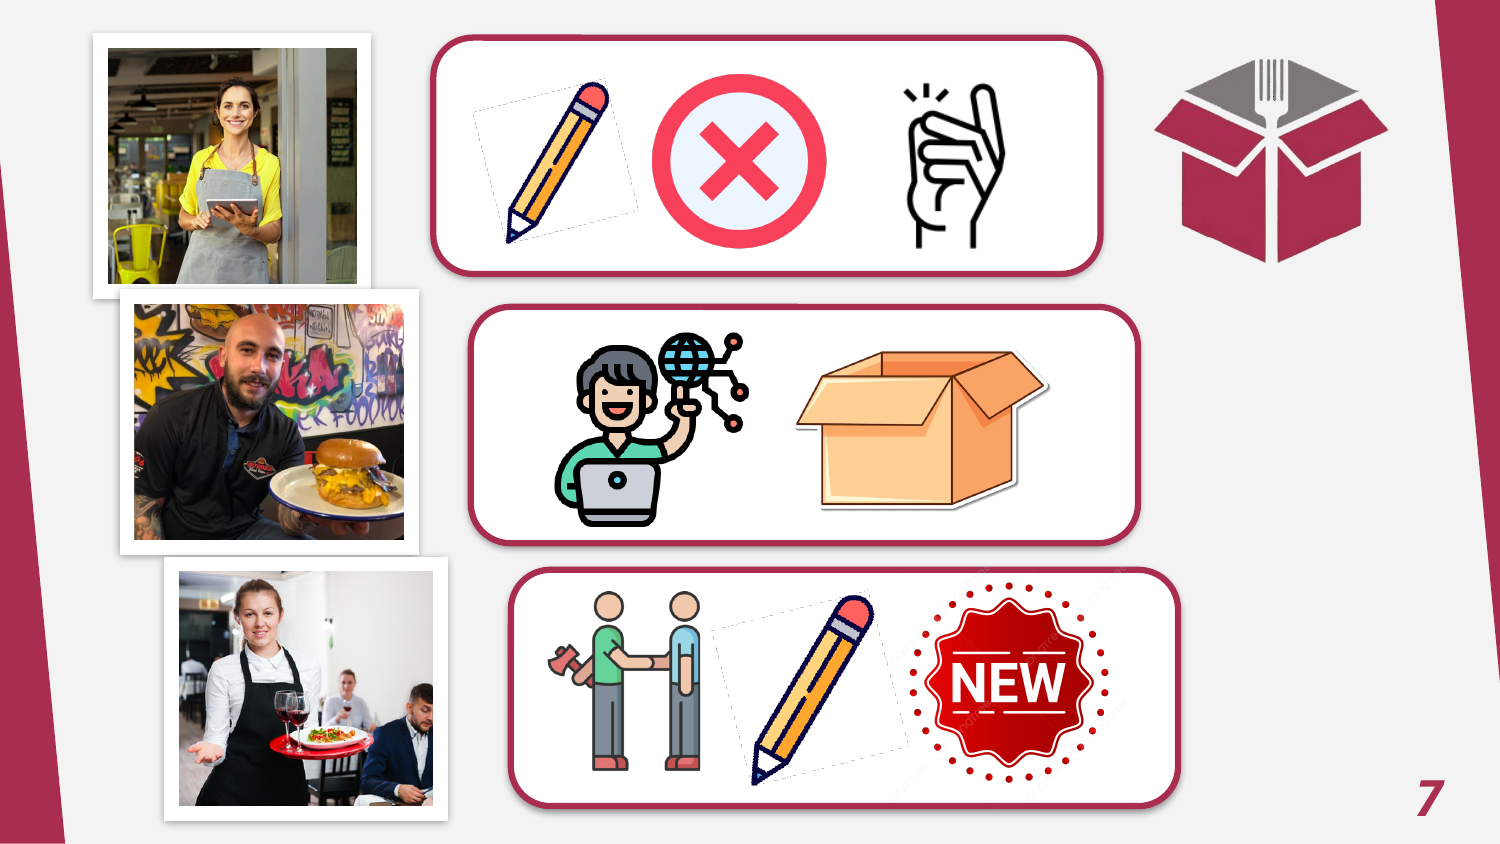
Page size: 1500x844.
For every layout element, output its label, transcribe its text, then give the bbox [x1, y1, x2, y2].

picture [178, 570, 434, 807]
text_box [1434, 0, 1500, 683]
text_box [1150, 568, 1182, 808]
picture [641, 44, 1076, 288]
picture [712, 546, 1146, 819]
picture [788, 345, 1055, 514]
text_box [0, 161, 66, 844]
text_box 7 [1355, 748, 1500, 844]
picture [472, 79, 638, 244]
picture [1144, 42, 1394, 275]
picture [547, 591, 701, 785]
picture [107, 47, 358, 285]
text_box [467, 303, 1142, 547]
text_box [430, 34, 1104, 278]
text_box [507, 566, 867, 810]
picture [551, 329, 752, 530]
picture [133, 303, 405, 541]
